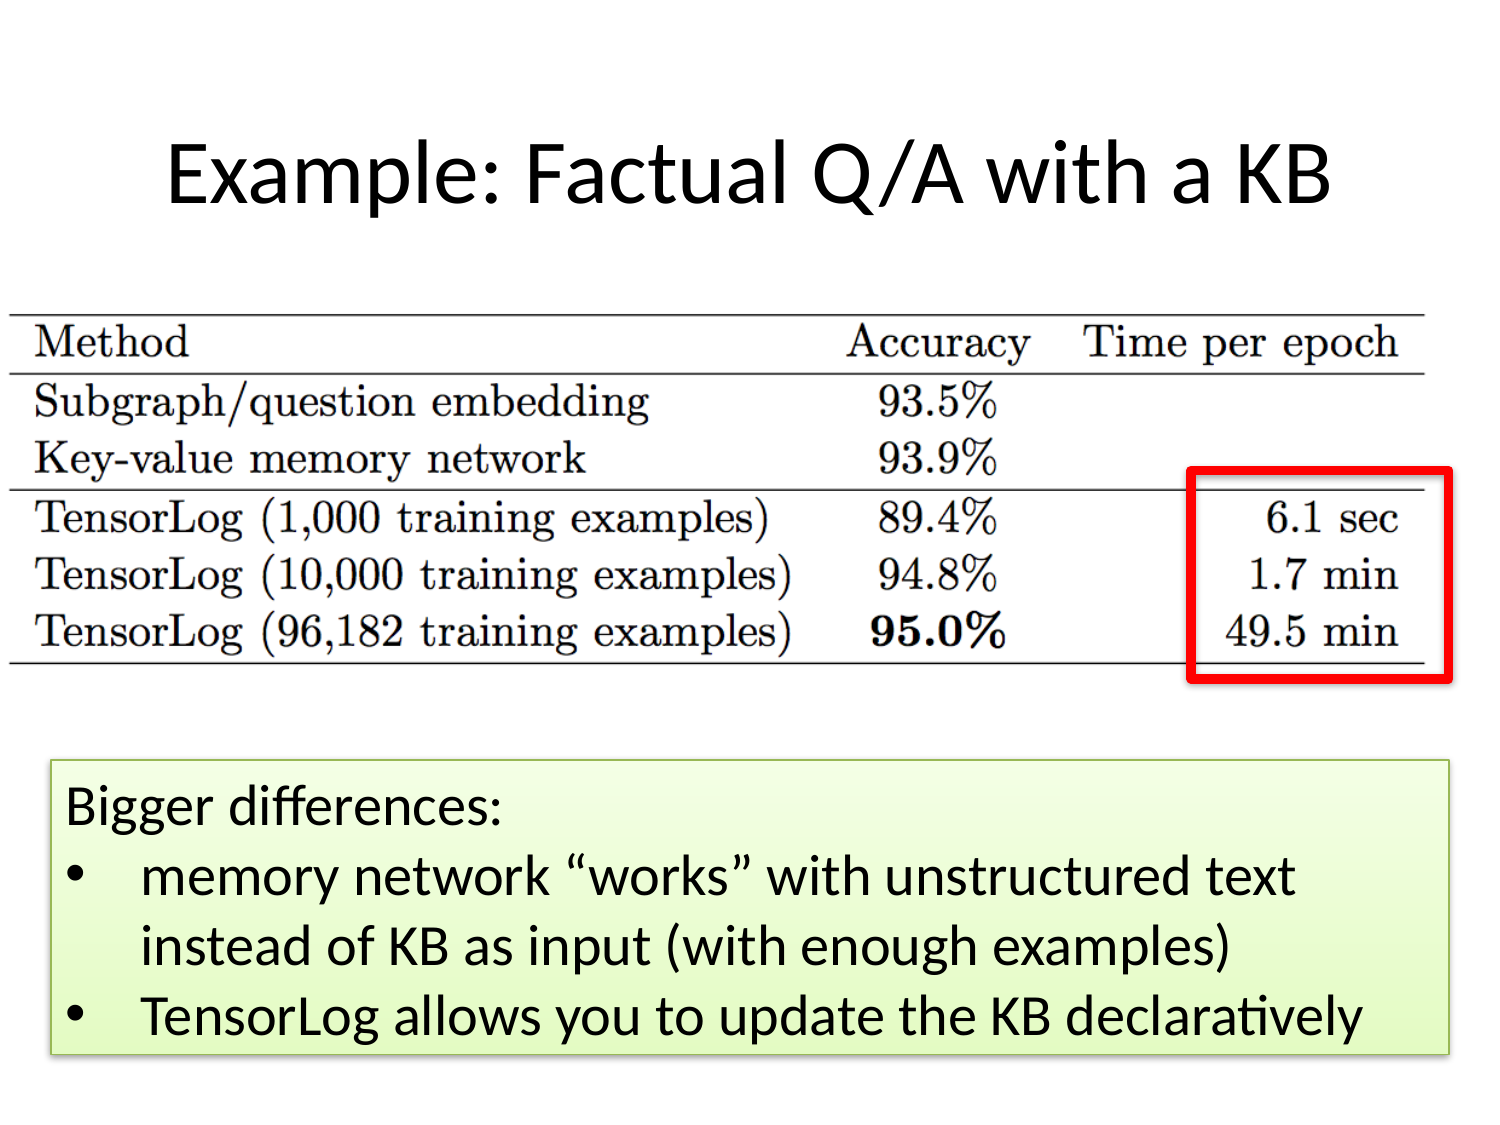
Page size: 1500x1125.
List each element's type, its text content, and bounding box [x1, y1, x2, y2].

title Example: Factual Q/A with a KB [51, 97, 1449, 223]
picture [0, 273, 1480, 709]
text_box Bigger differences: memory network “works” with unstructured text instead of KB as input (with enough examples) TensorLog allows you to update the KB declaratively [50, 759, 1450, 1055]
